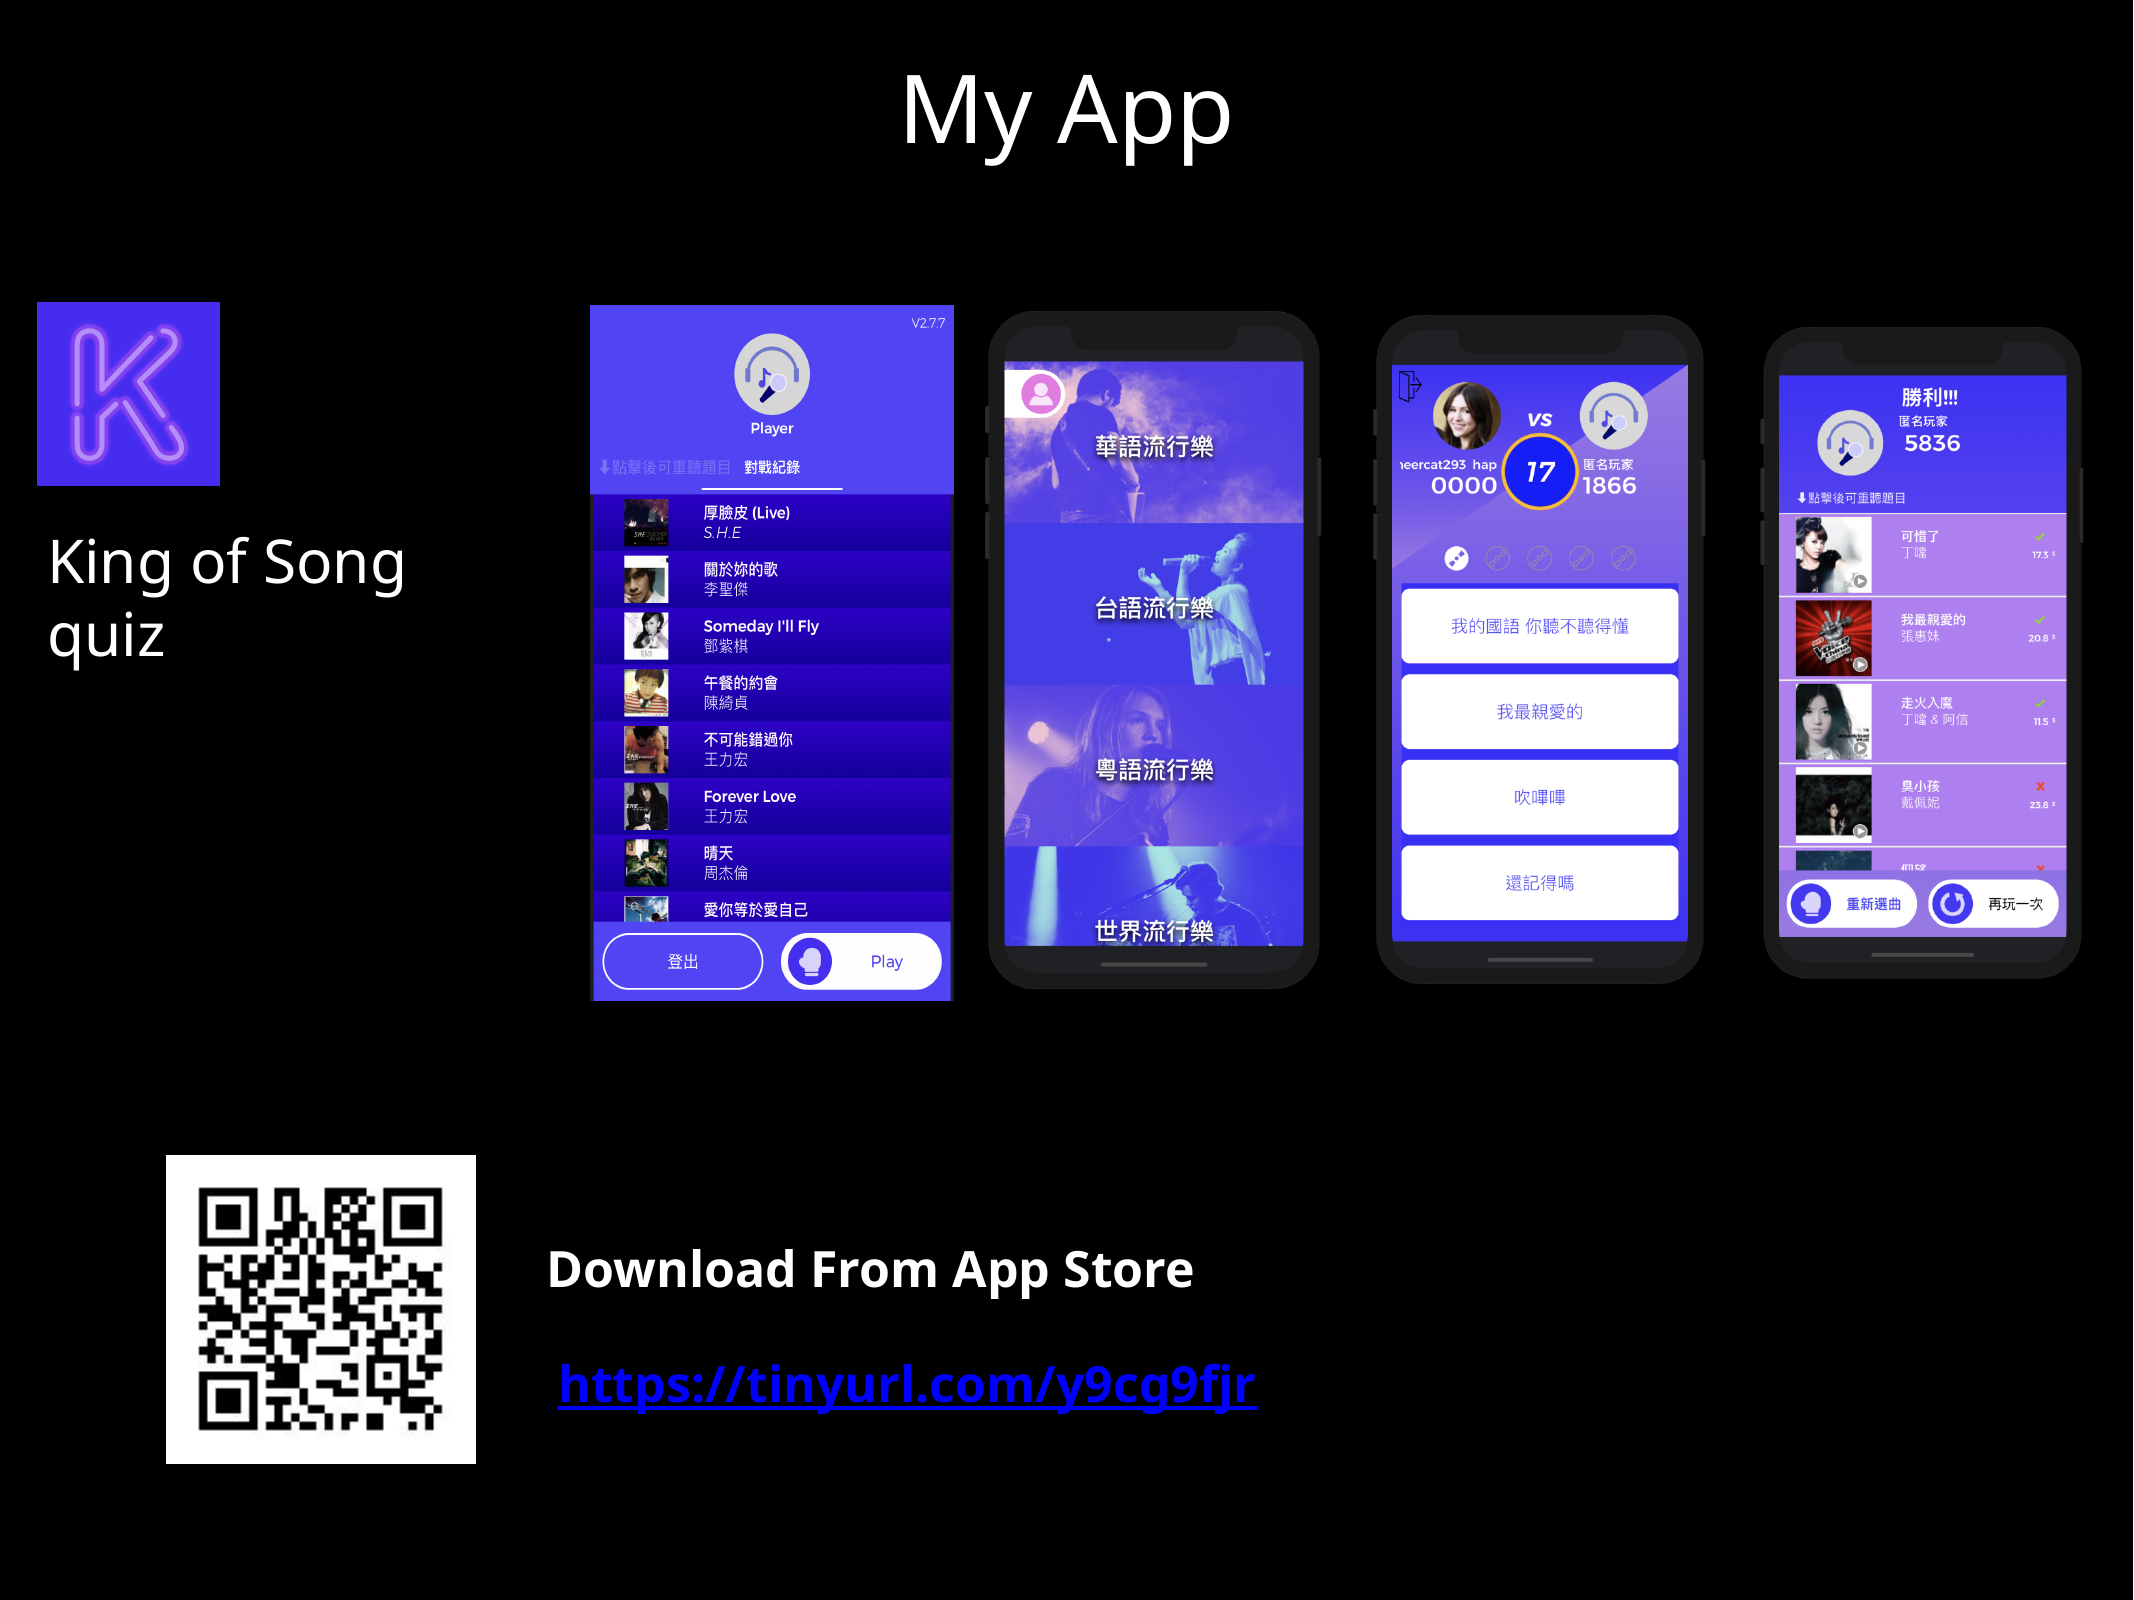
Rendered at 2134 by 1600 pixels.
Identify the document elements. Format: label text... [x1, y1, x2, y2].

title My App [155, 41, 1978, 171]
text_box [36, 301, 2095, 1001]
text_box Download From App Store [538, 1228, 1204, 1306]
picture [166, 1155, 476, 1465]
text_box https://tinyurl.com/y9cg9fjr [549, 1343, 2134, 1429]
